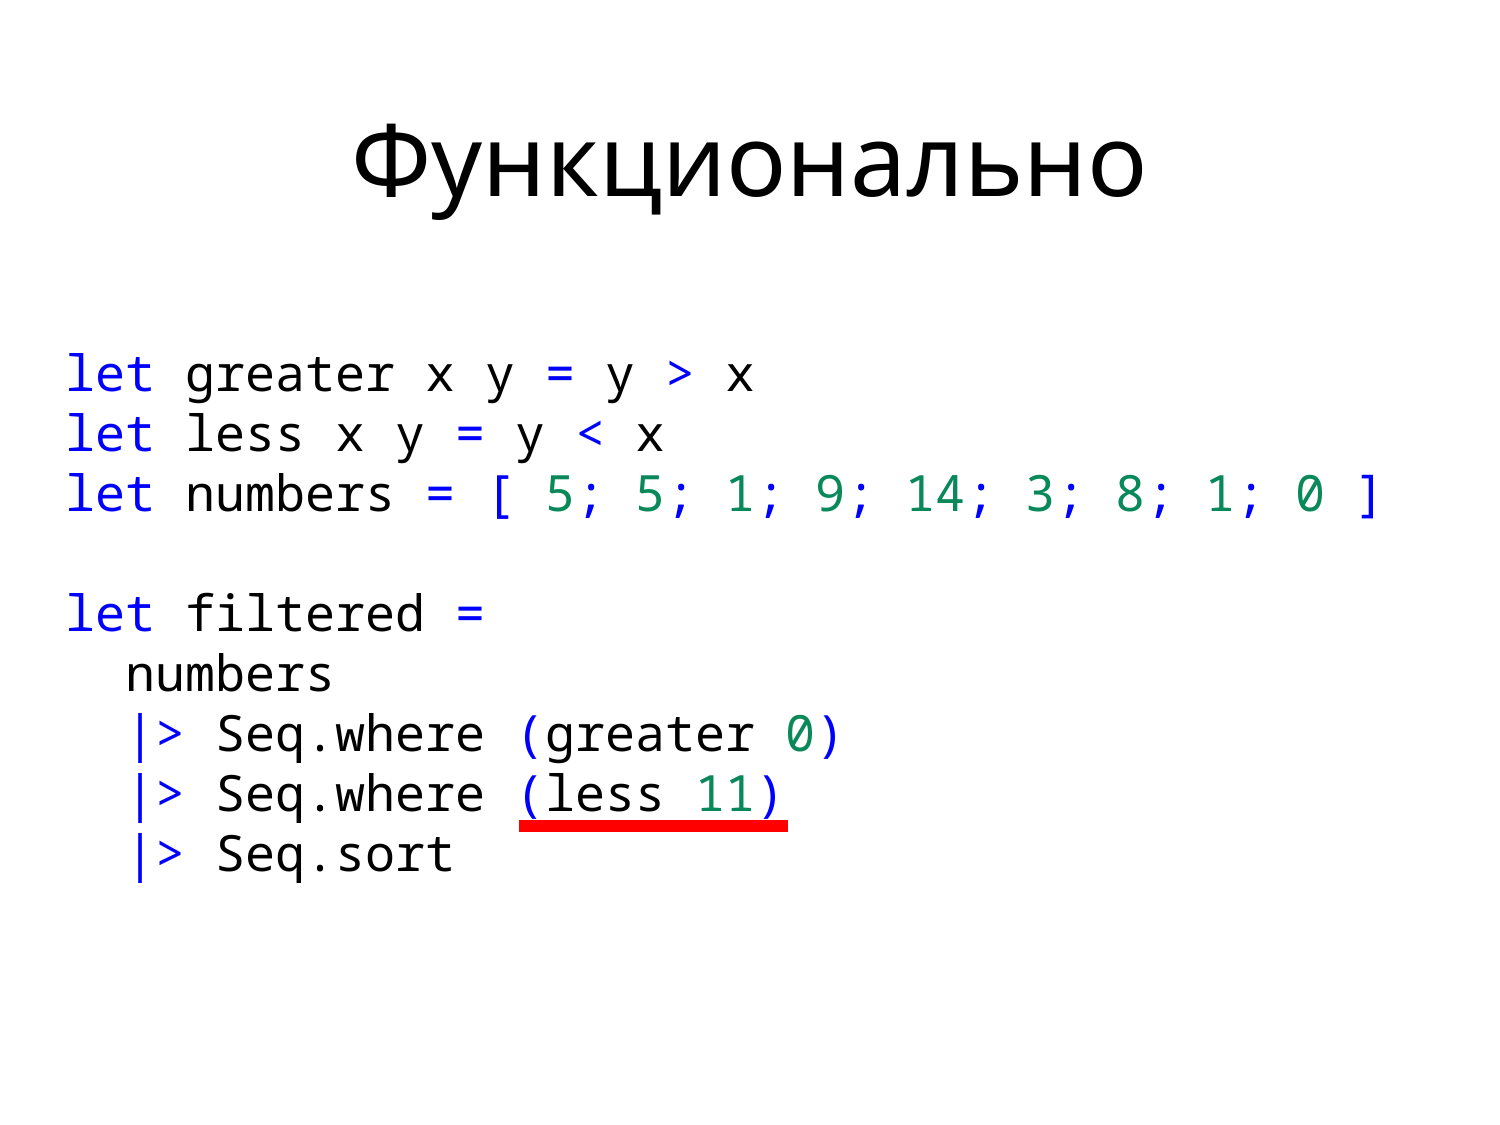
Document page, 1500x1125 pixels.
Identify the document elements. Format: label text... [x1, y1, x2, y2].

text_box let greater x y = y > x let less x y = y < x let numbers = [ 5; 5; 1; 9; 14; 3; 8; 1; 0 ] let filtered = numbers |> Seq.where (greater 0) |> Seq.where (less 11) |> Seq.sort [50, 333, 1450, 889]
text_box Функционально [336, 88, 1164, 224]
